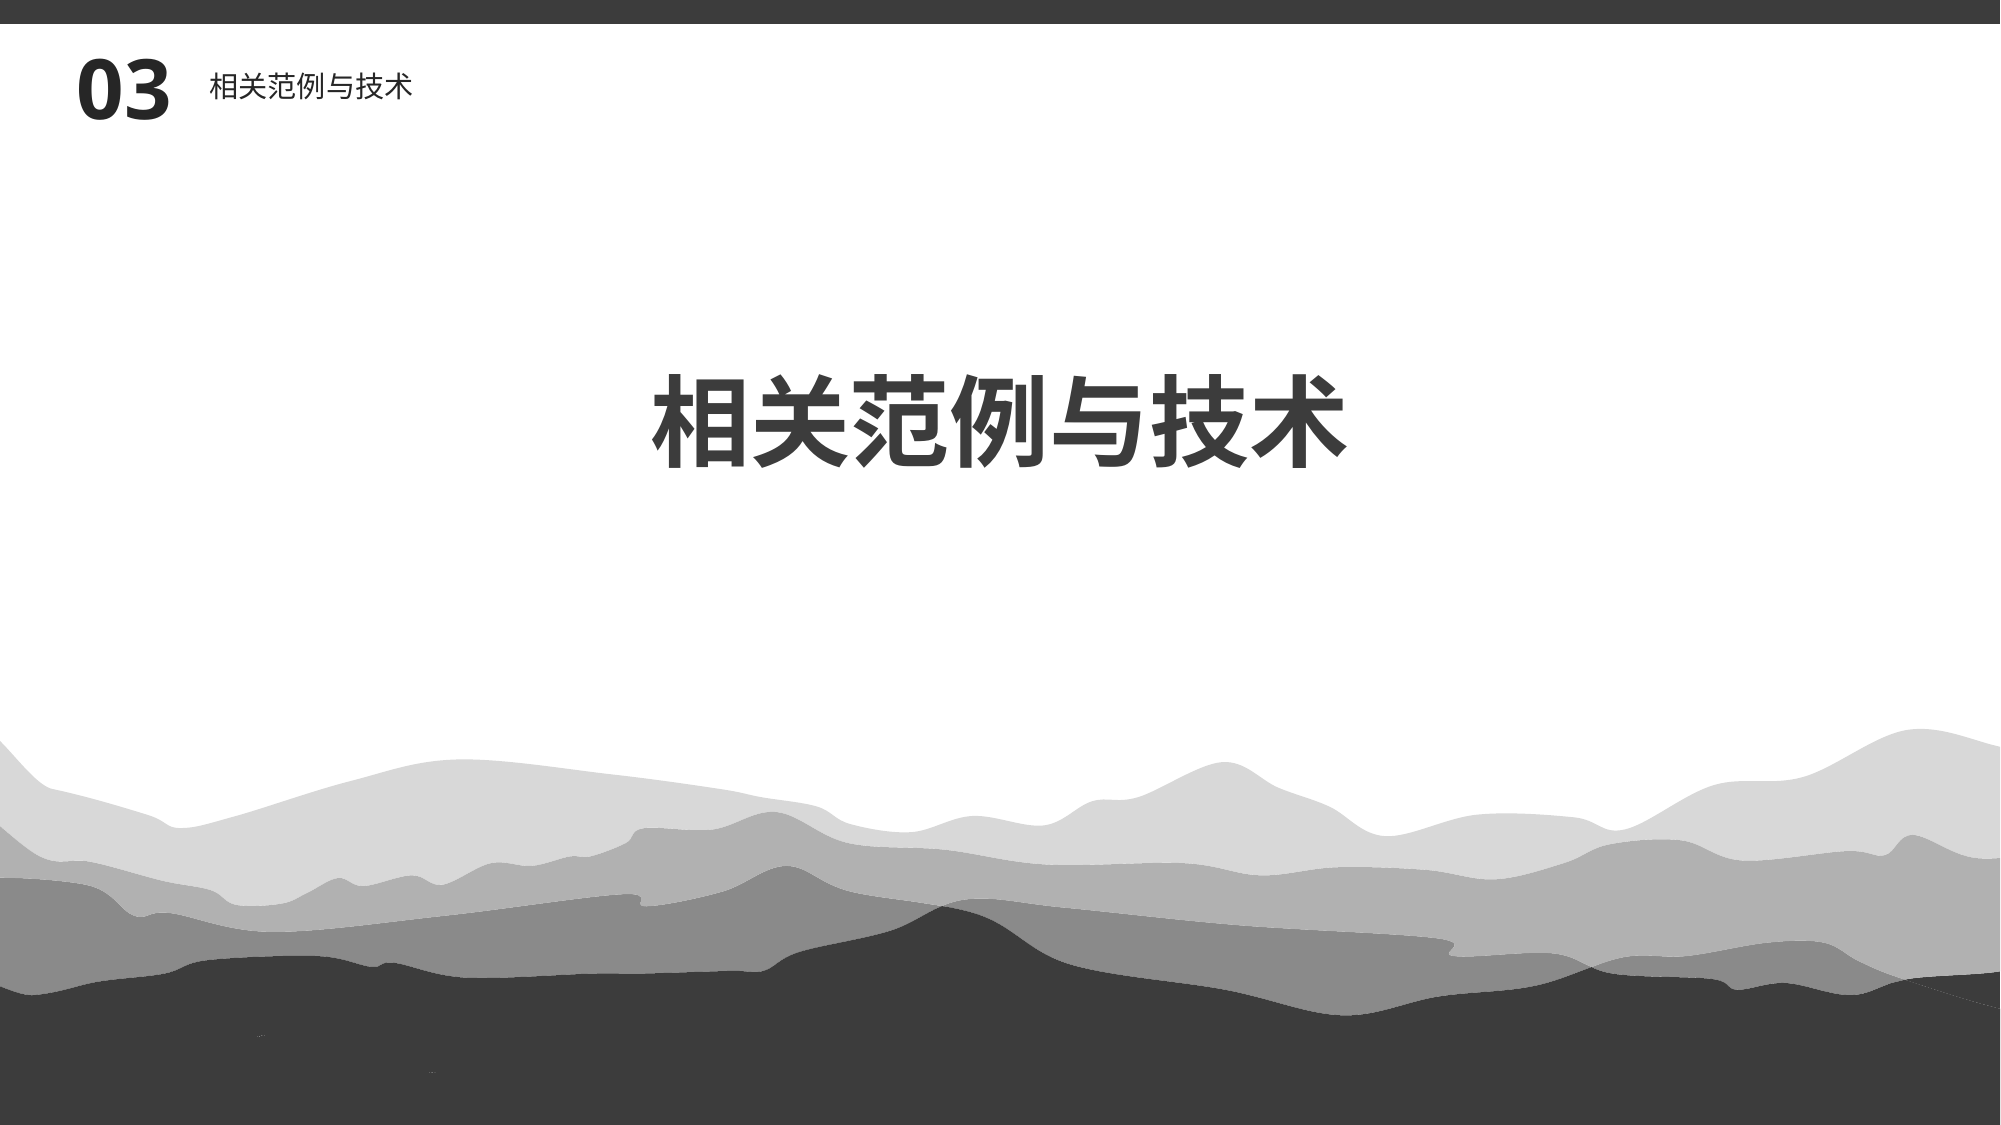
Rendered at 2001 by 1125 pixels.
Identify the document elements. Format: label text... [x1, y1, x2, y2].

text_box 相关范例与技术 [194, 60, 495, 116]
list 相关范例与技术 [377, 366, 1623, 536]
text_box 03 [61, 39, 192, 136]
